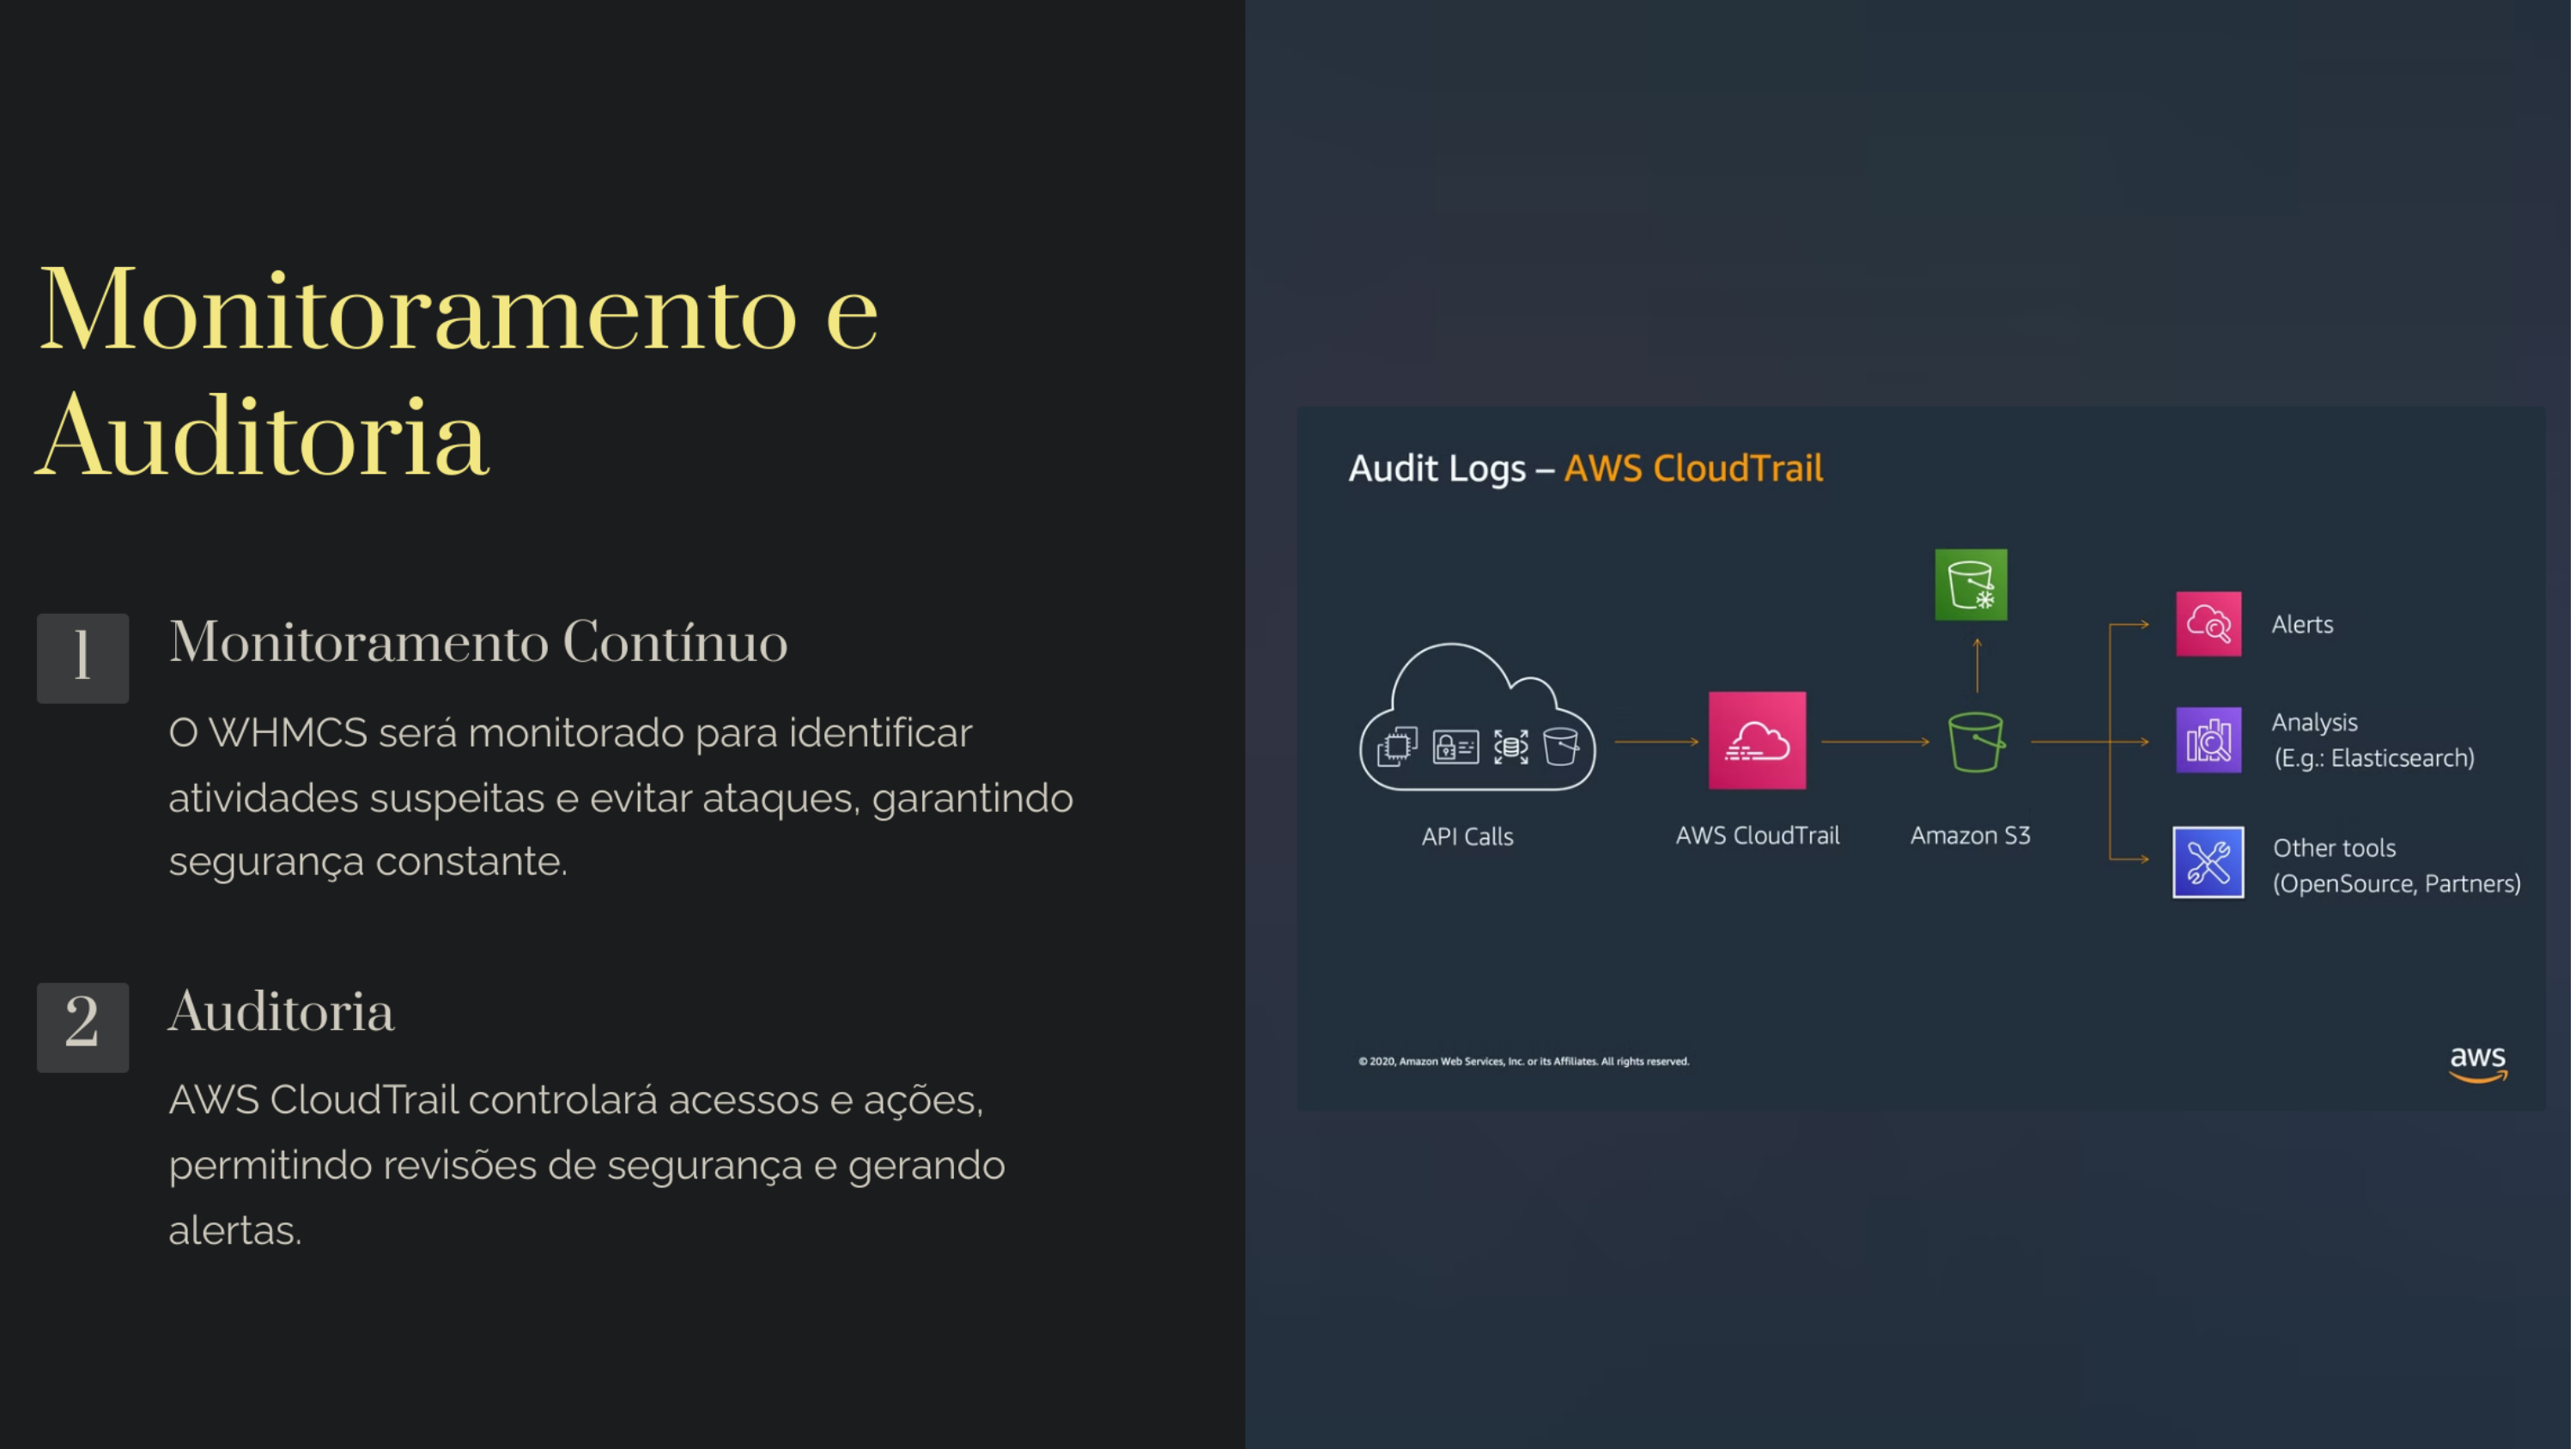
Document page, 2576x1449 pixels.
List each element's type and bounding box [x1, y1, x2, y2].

text_box [0, 0, 2571, 1449]
